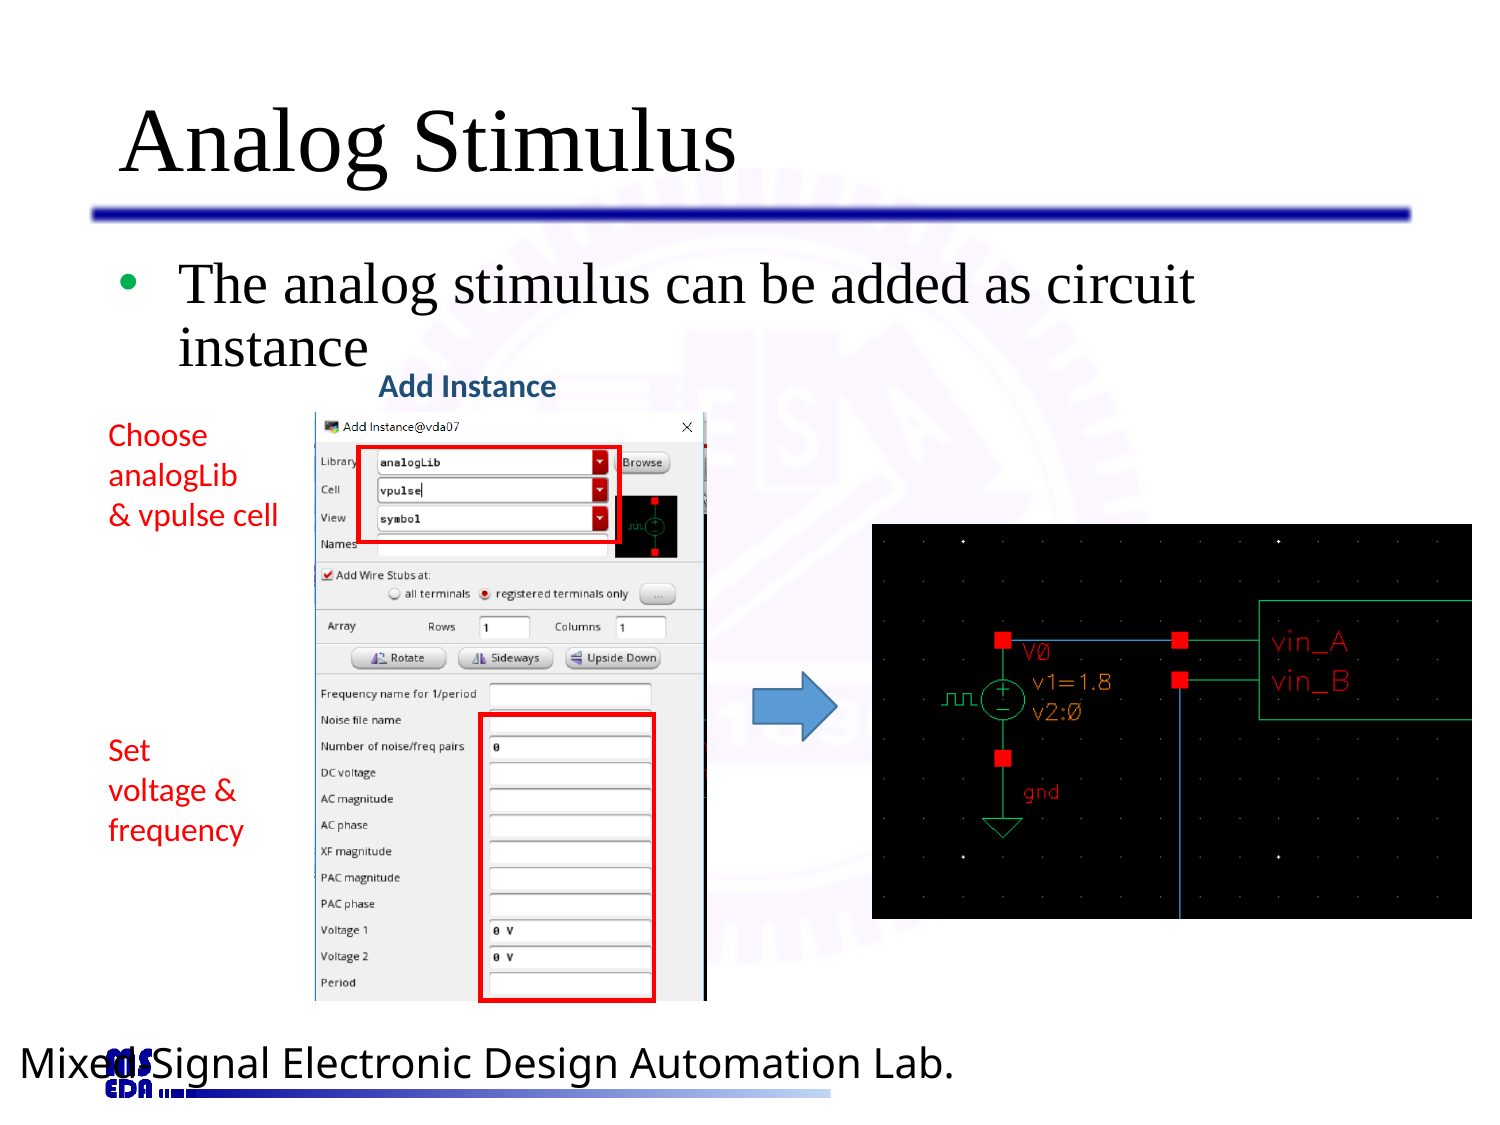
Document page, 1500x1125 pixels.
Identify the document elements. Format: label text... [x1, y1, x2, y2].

text_box Set voltage & frequency [93, 721, 268, 856]
picture [314, 412, 707, 1001]
text_box Add Instance [363, 356, 659, 412]
picture [117, 1058, 129, 1075]
picture [872, 524, 1472, 919]
text_box Choose analogLib & vpulse cell [93, 405, 325, 541]
picture [103, 1046, 155, 1099]
title Analog Stimulus [103, 68, 1398, 199]
list The analog stimulus can be added as circuit instance [103, 245, 1398, 1014]
text_box [752, 671, 838, 742]
